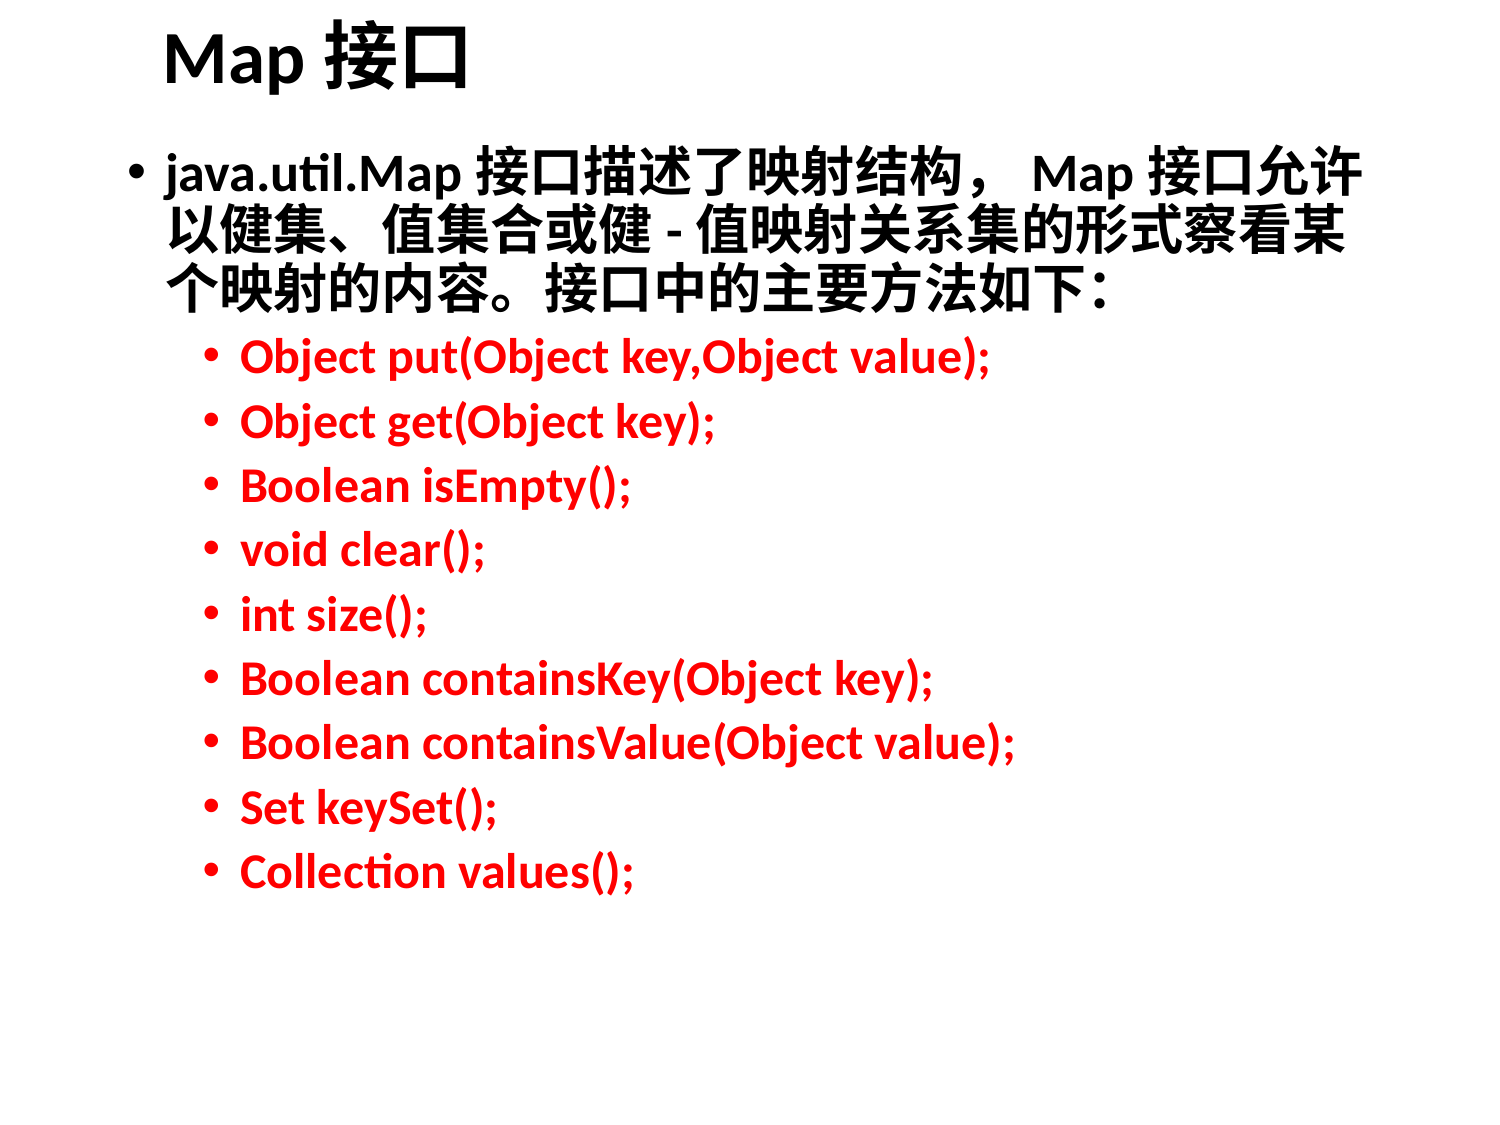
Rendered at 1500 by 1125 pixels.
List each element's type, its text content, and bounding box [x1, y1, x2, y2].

title Map接口 [147, 0, 1423, 119]
list java.util.Map接口描述了映射结构，Map接口允许以健集、值集合或健-值映射关系集的形式察看某个映射的内容。接口中的主要方法如下： Object put(Object key,Object value); Object get(Object key); Boolean isEmpty(); void clear(); int size(); Boolean containsKey(Object key); Boolean containsValue(Object value); Set keySet(); Collection values(); [112, 137, 1388, 1000]
